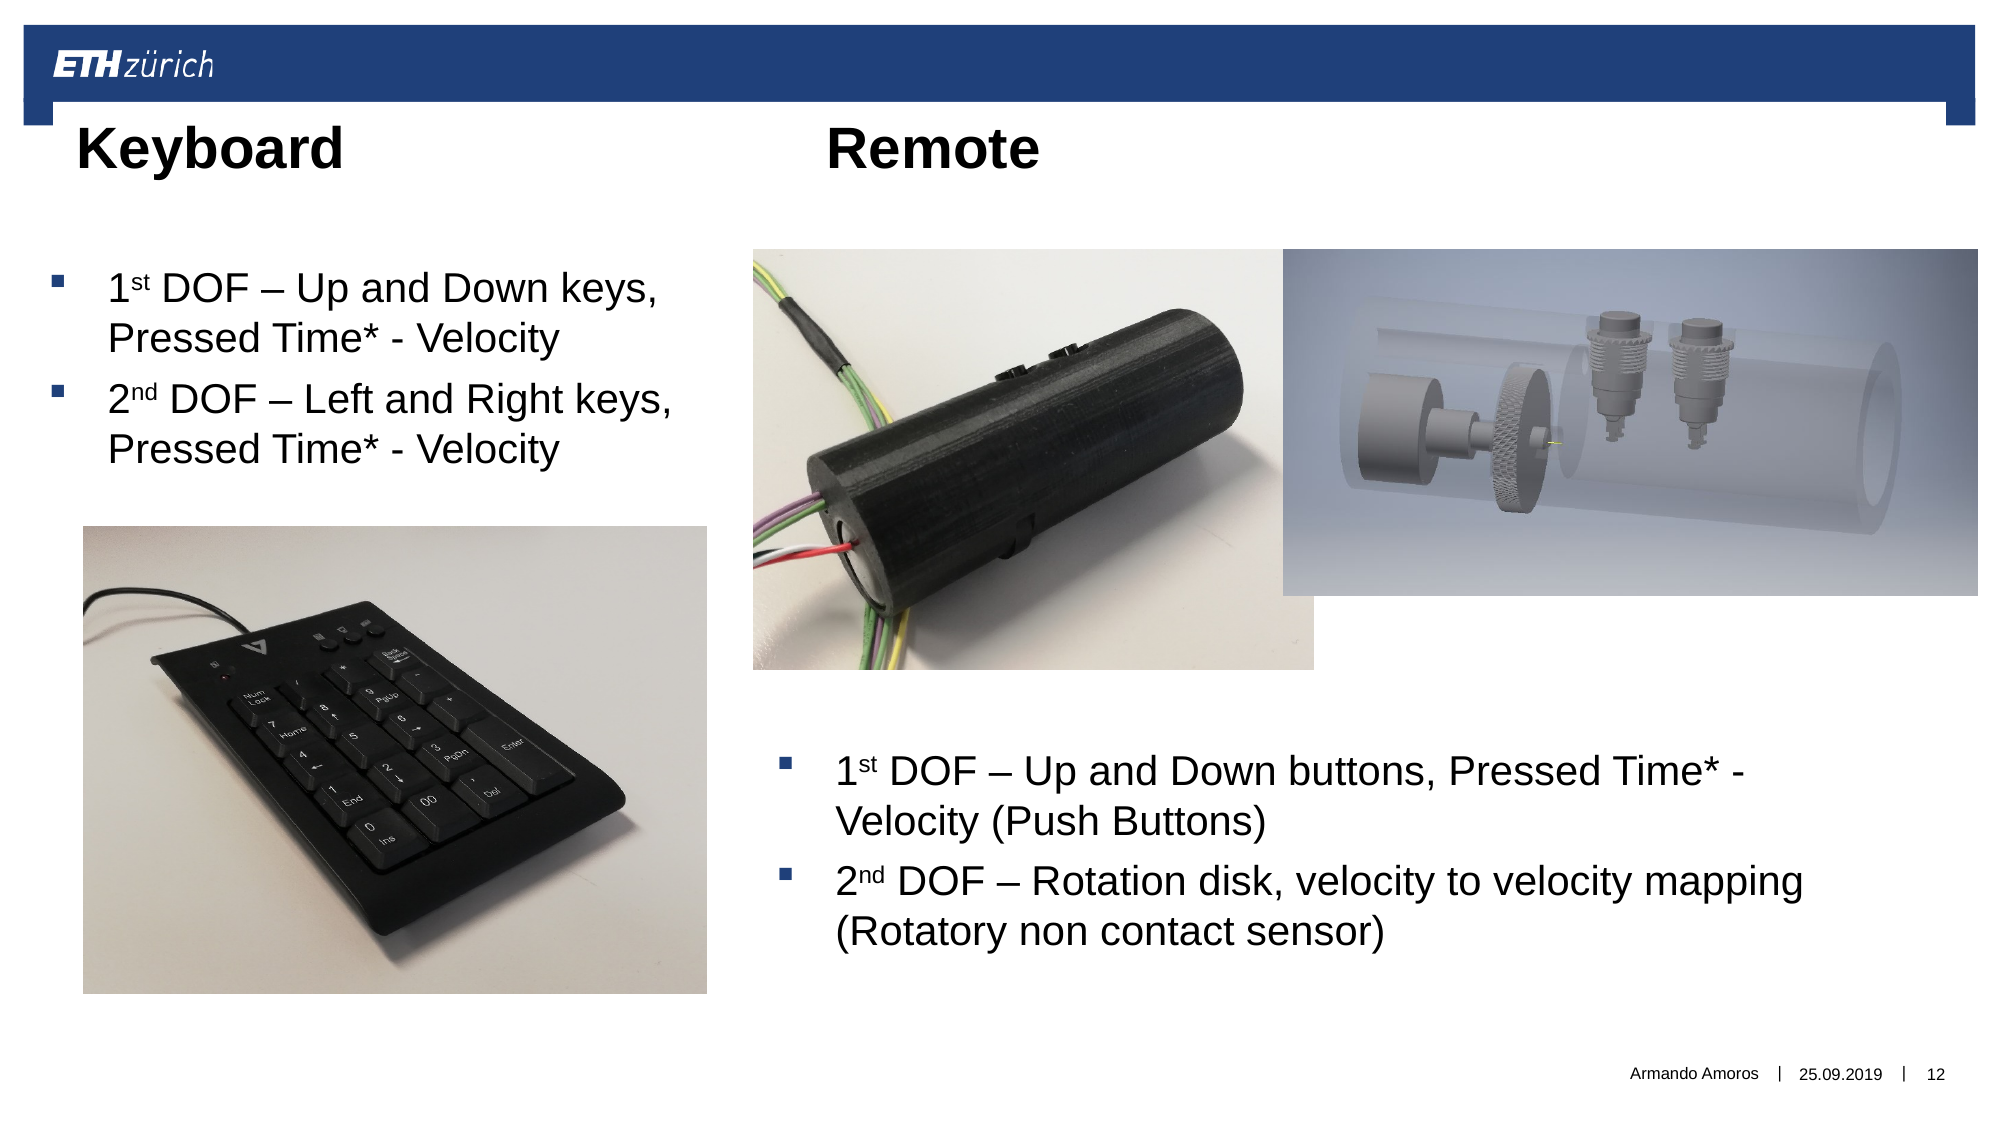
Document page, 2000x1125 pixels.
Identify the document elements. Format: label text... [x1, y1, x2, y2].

slide_number 12 [1906, 1034, 1966, 1112]
title Keyboard Remote [53, 101, 1946, 262]
list 1st DOF – Up and Down keys, Pressed Time* - Velocity 2nd DOF – Left and Right keys, Pressed Time* - Velocity [25, 261, 722, 530]
footer Armando Amoros [999, 1034, 1760, 1111]
picture [82, 526, 707, 994]
picture [753, 249, 1979, 671]
text_box 1st DOF – Up and Down buttons, Pressed Time* - Velocity (Push Buttons) 2nd DOF – Rotation disk, velocity to velocity mapping (Rotatory non contact sensor) [752, 743, 1907, 927]
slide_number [1790, 1034, 1892, 1112]
